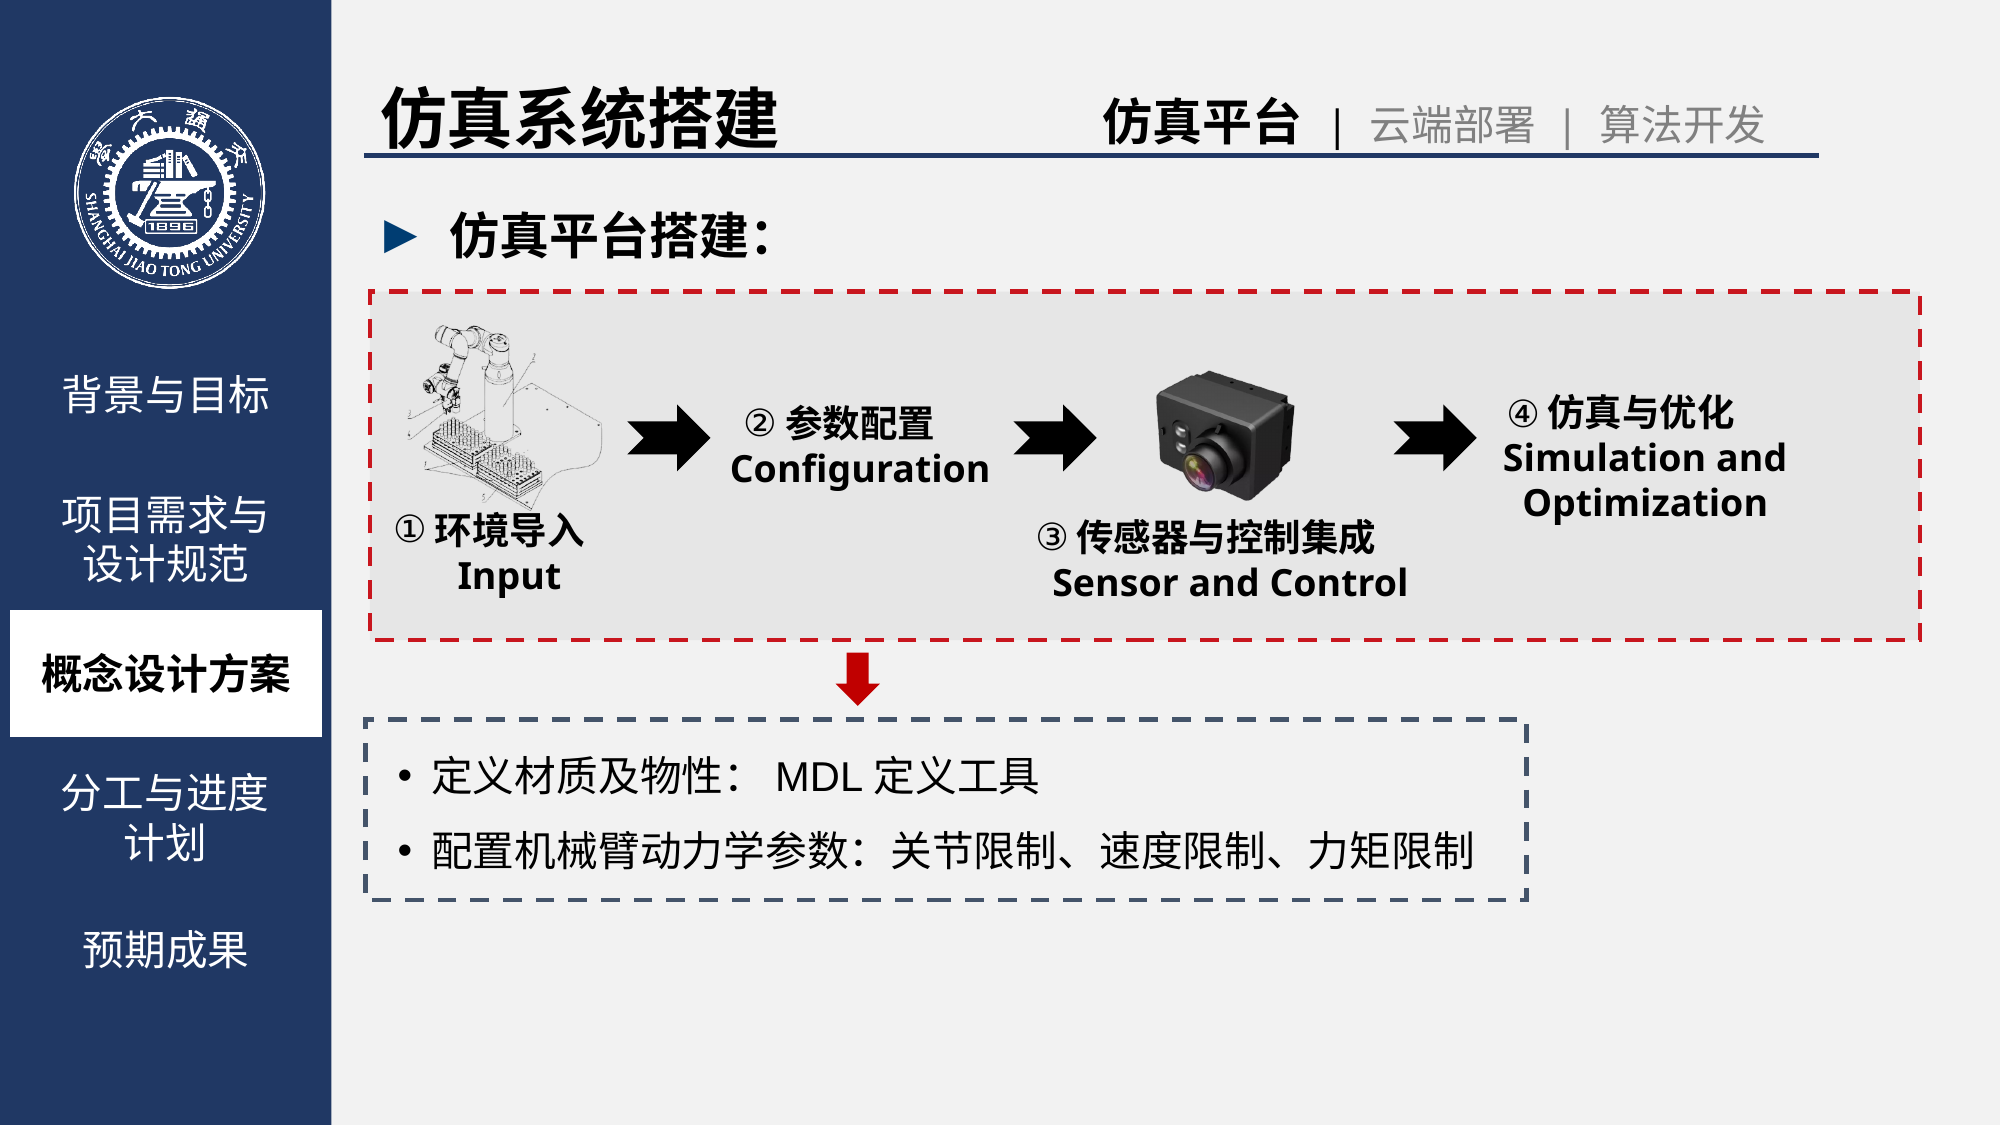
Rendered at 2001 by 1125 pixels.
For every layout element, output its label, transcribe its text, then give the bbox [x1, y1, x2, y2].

picture [398, 320, 610, 515]
text_box 环境导入 Input [368, 499, 651, 605]
text_box [833, 651, 883, 708]
text_box 仿真系统搭建 [365, 0, 870, 164]
text_box [369, 291, 1921, 641]
text_box ▸ 仿真平台搭建： [369, 180, 1371, 275]
text_box ② [728, 391, 792, 452]
text_box ① [378, 498, 442, 558]
text_box ③ [1020, 506, 1085, 566]
picture [36, 92, 295, 294]
text_box 仿真与优化Simulation and Optimization [1479, 381, 1811, 532]
text_box [1013, 404, 1097, 472]
text_box 参数配置 Configuration [714, 392, 1007, 498]
text_box 仿真平台 | 云端部署 | 算法开发 [1087, 23, 1944, 159]
picture [1099, 335, 1352, 520]
text_box [364, 719, 1528, 901]
text_box 定义材质及物性：MDL定义工具 配置机械臂动力学参数：关节限制、速度限制、力矩限制 [382, 717, 1575, 883]
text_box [14, 361, 318, 983]
text_box ④ [1491, 382, 1556, 443]
text_box 传感器与控制集成Sensor and Control [1024, 506, 1437, 611]
text_box [1393, 404, 1477, 472]
text_box [627, 404, 711, 472]
